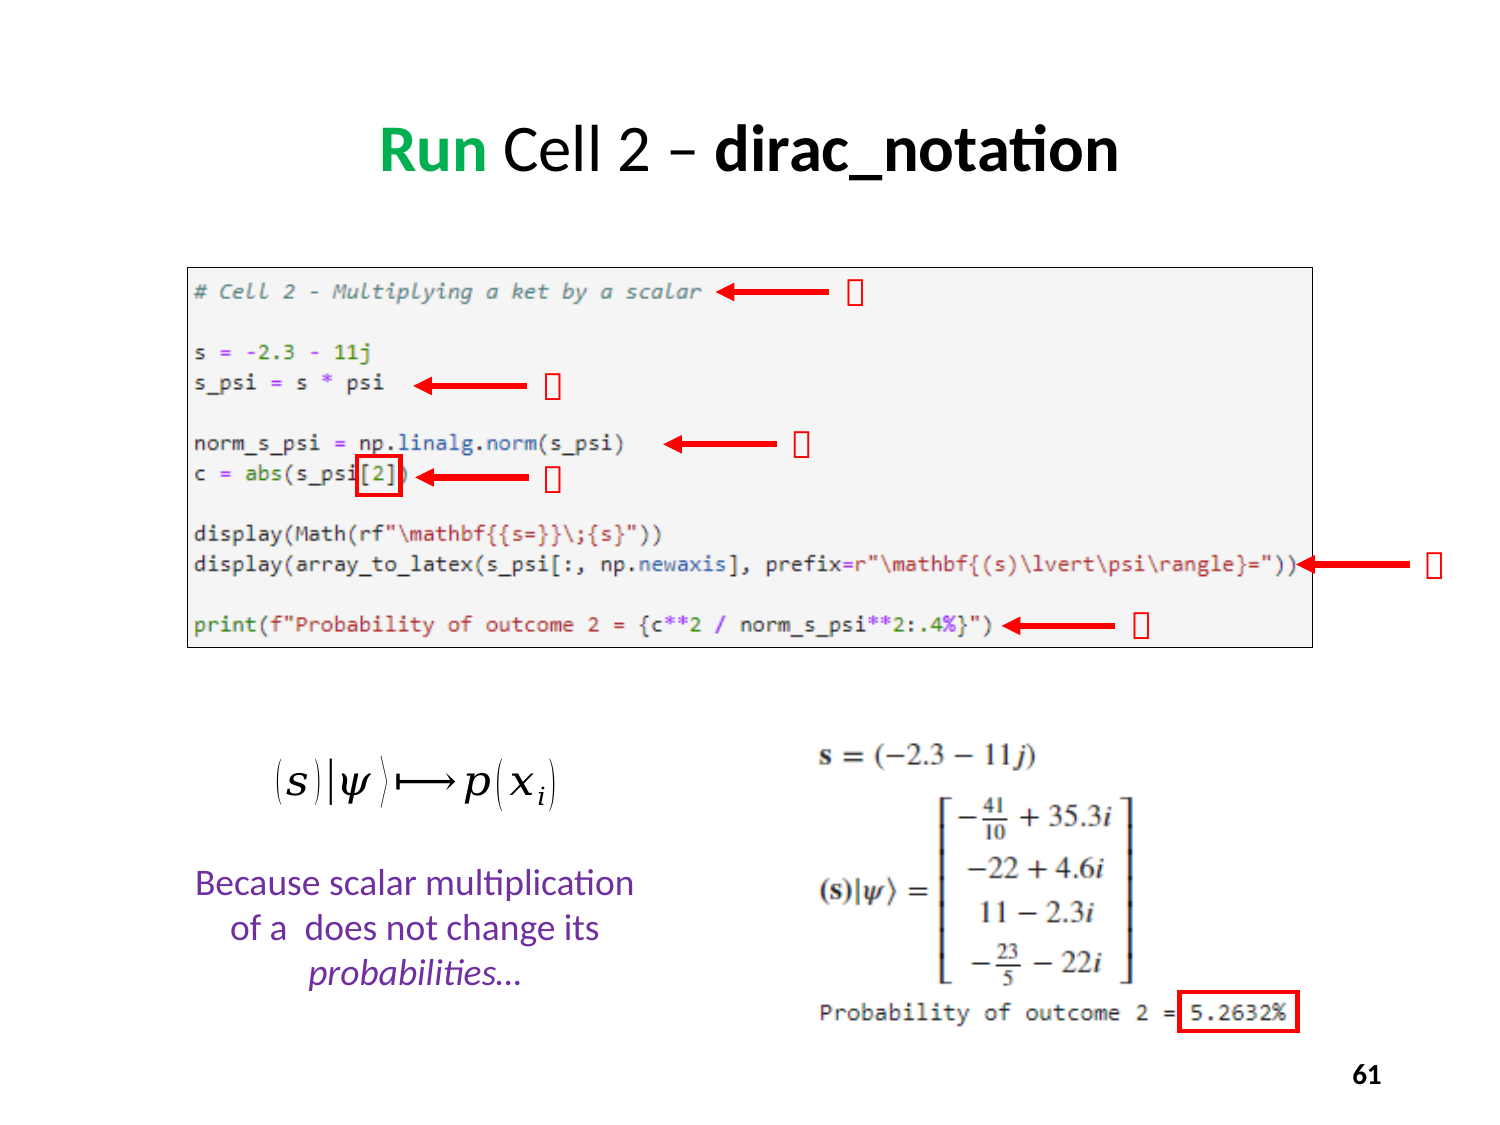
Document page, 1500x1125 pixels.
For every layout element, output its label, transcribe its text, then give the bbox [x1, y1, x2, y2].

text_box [1295, 534, 1472, 596]
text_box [170, 753, 661, 1003]
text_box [415, 448, 590, 510]
picture [812, 717, 1315, 1038]
picture [187, 267, 1313, 648]
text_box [715, 261, 893, 323]
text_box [1001, 594, 1179, 656]
title Run Cell 2 – dirac_notation [103, 59, 1397, 241]
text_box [663, 413, 839, 475]
slide_number 61 [1059, 1042, 1397, 1103]
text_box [413, 355, 590, 417]
